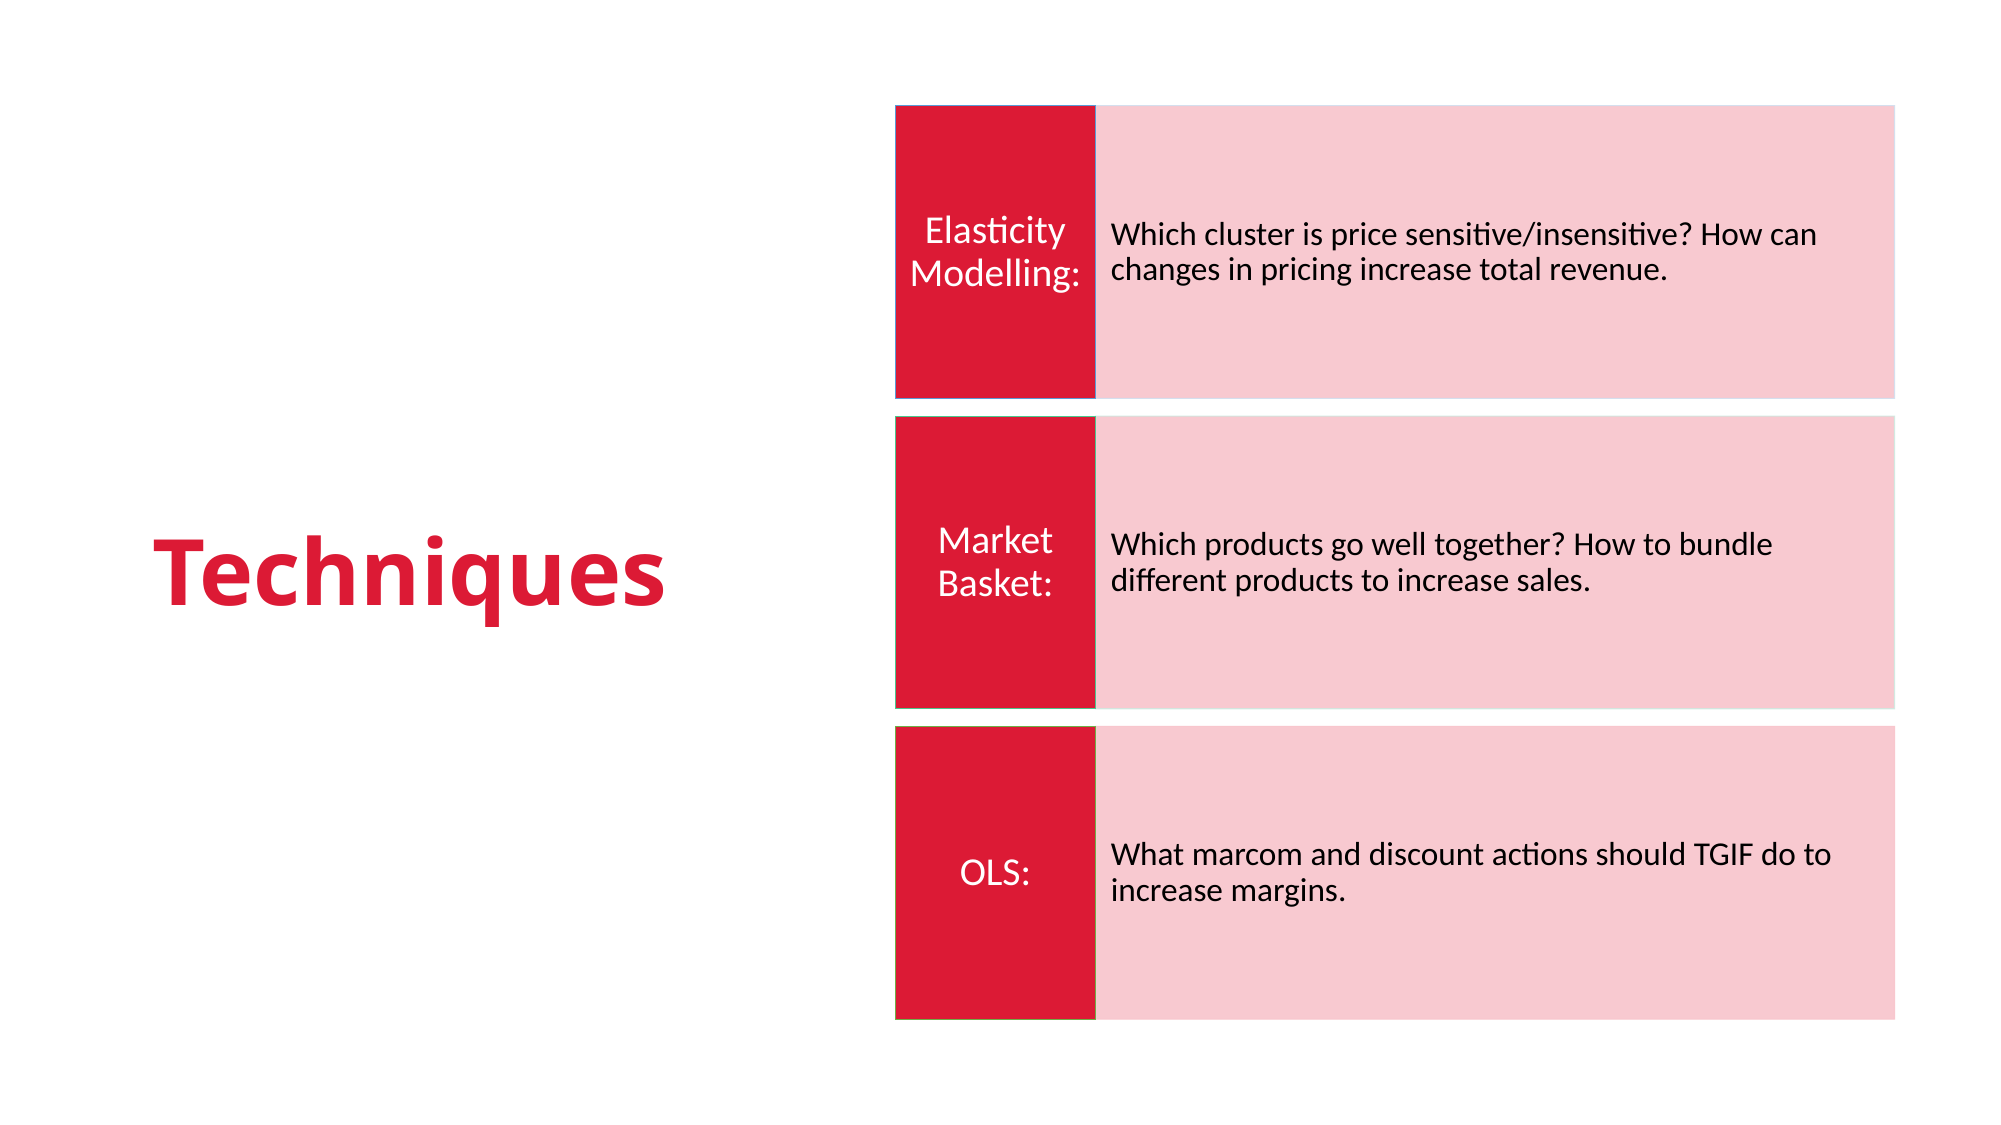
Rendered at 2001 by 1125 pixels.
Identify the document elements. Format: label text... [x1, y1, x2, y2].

title Techniques [137, 133, 685, 1020]
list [895, 105, 1895, 1020]
